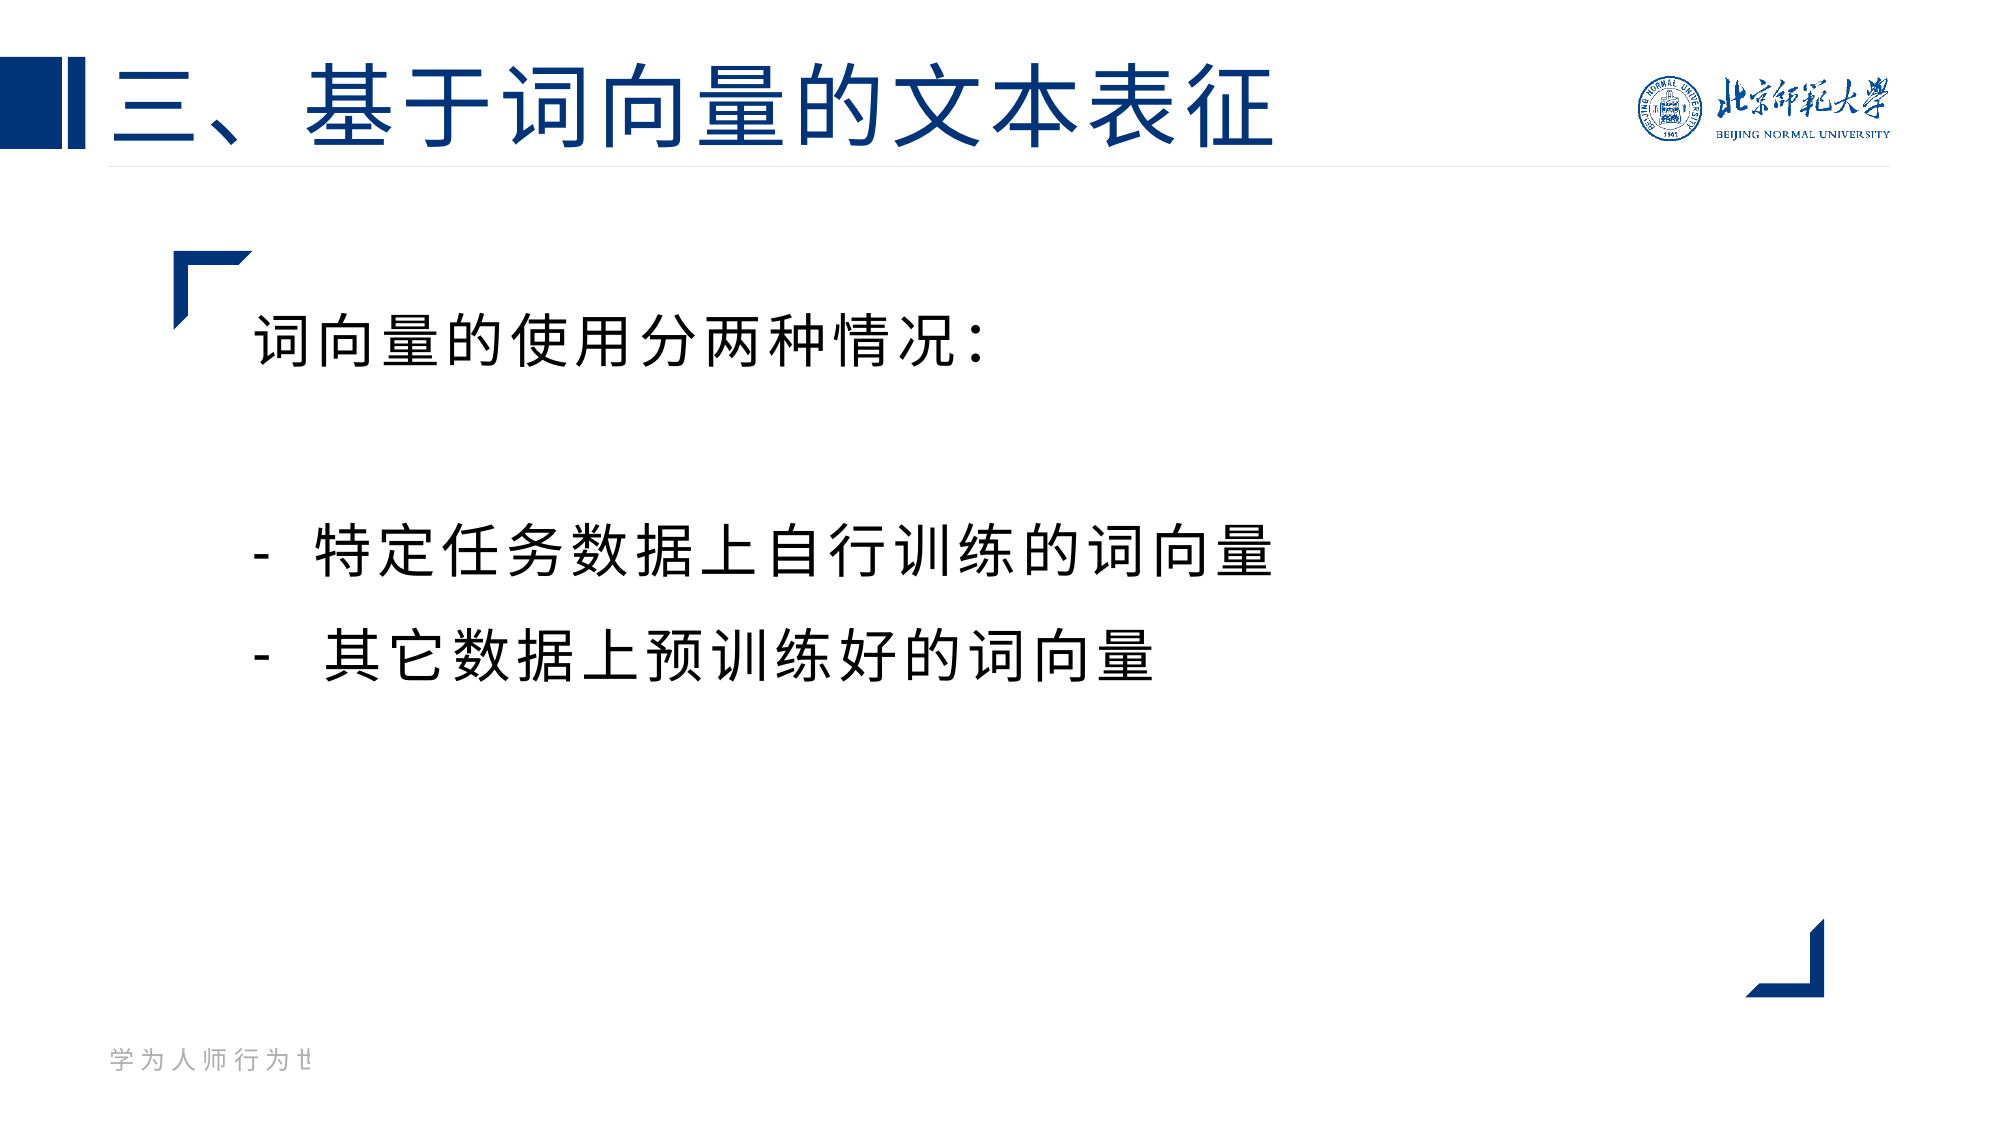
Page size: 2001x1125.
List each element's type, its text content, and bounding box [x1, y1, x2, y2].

title 三、基于词向量的文本表征 [108, 56, 1624, 166]
text_box [172, 249, 256, 333]
picture [1624, 71, 1918, 145]
text_box [1742, 916, 1826, 999]
list 词向量的使用分两种情况： - 特定任务数据上自行训练的词向量 其它数据上预训练好的词向量 [252, 290, 1746, 883]
